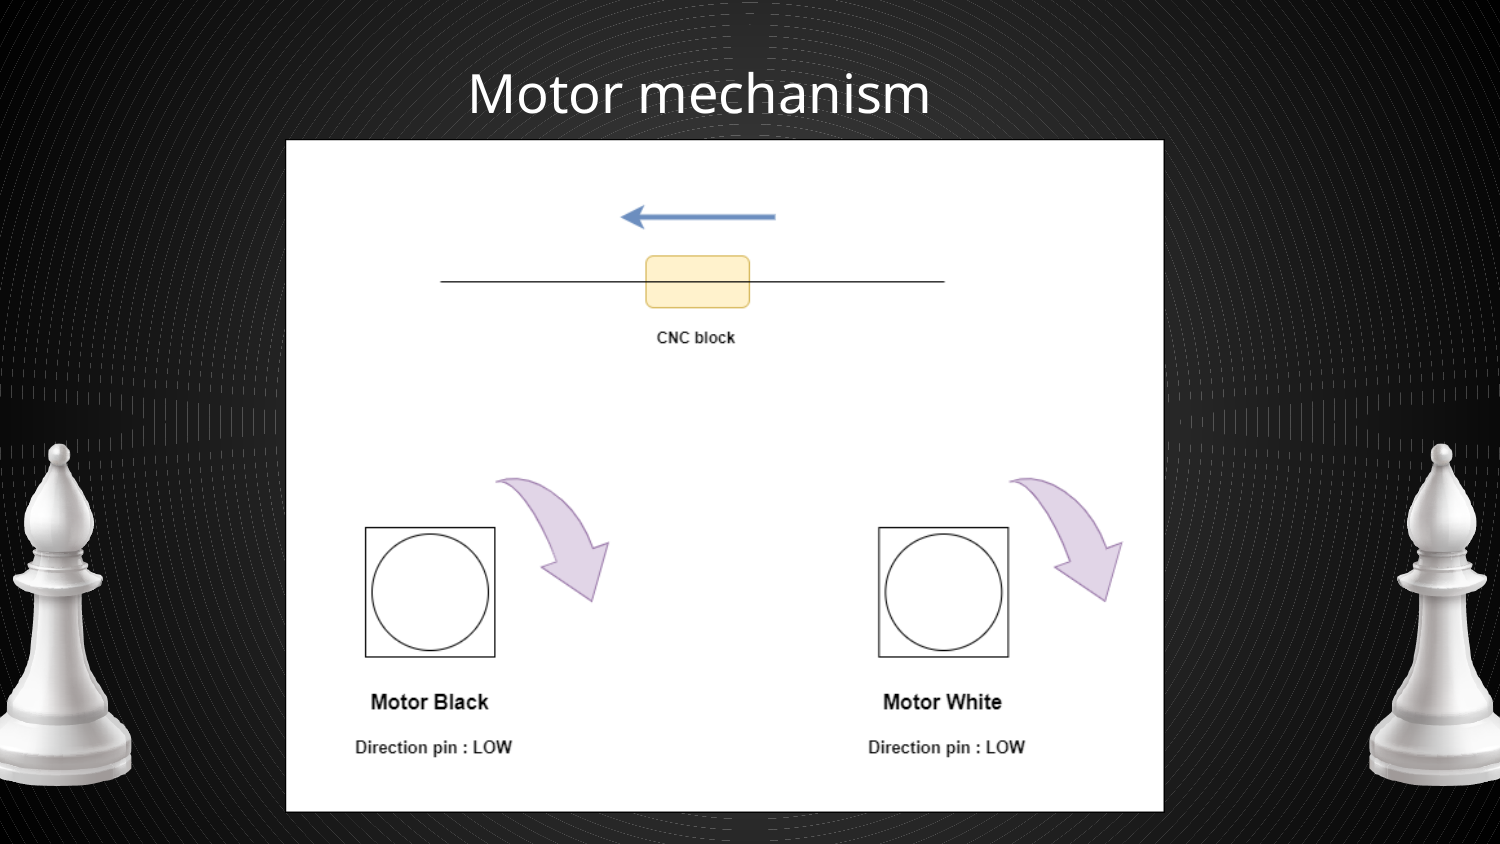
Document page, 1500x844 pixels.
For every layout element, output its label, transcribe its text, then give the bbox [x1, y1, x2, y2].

picture [1356, 437, 1500, 787]
text_box Motor mechanism [260, 43, 1140, 139]
picture [0, 437, 143, 787]
picture [285, 139, 1165, 813]
